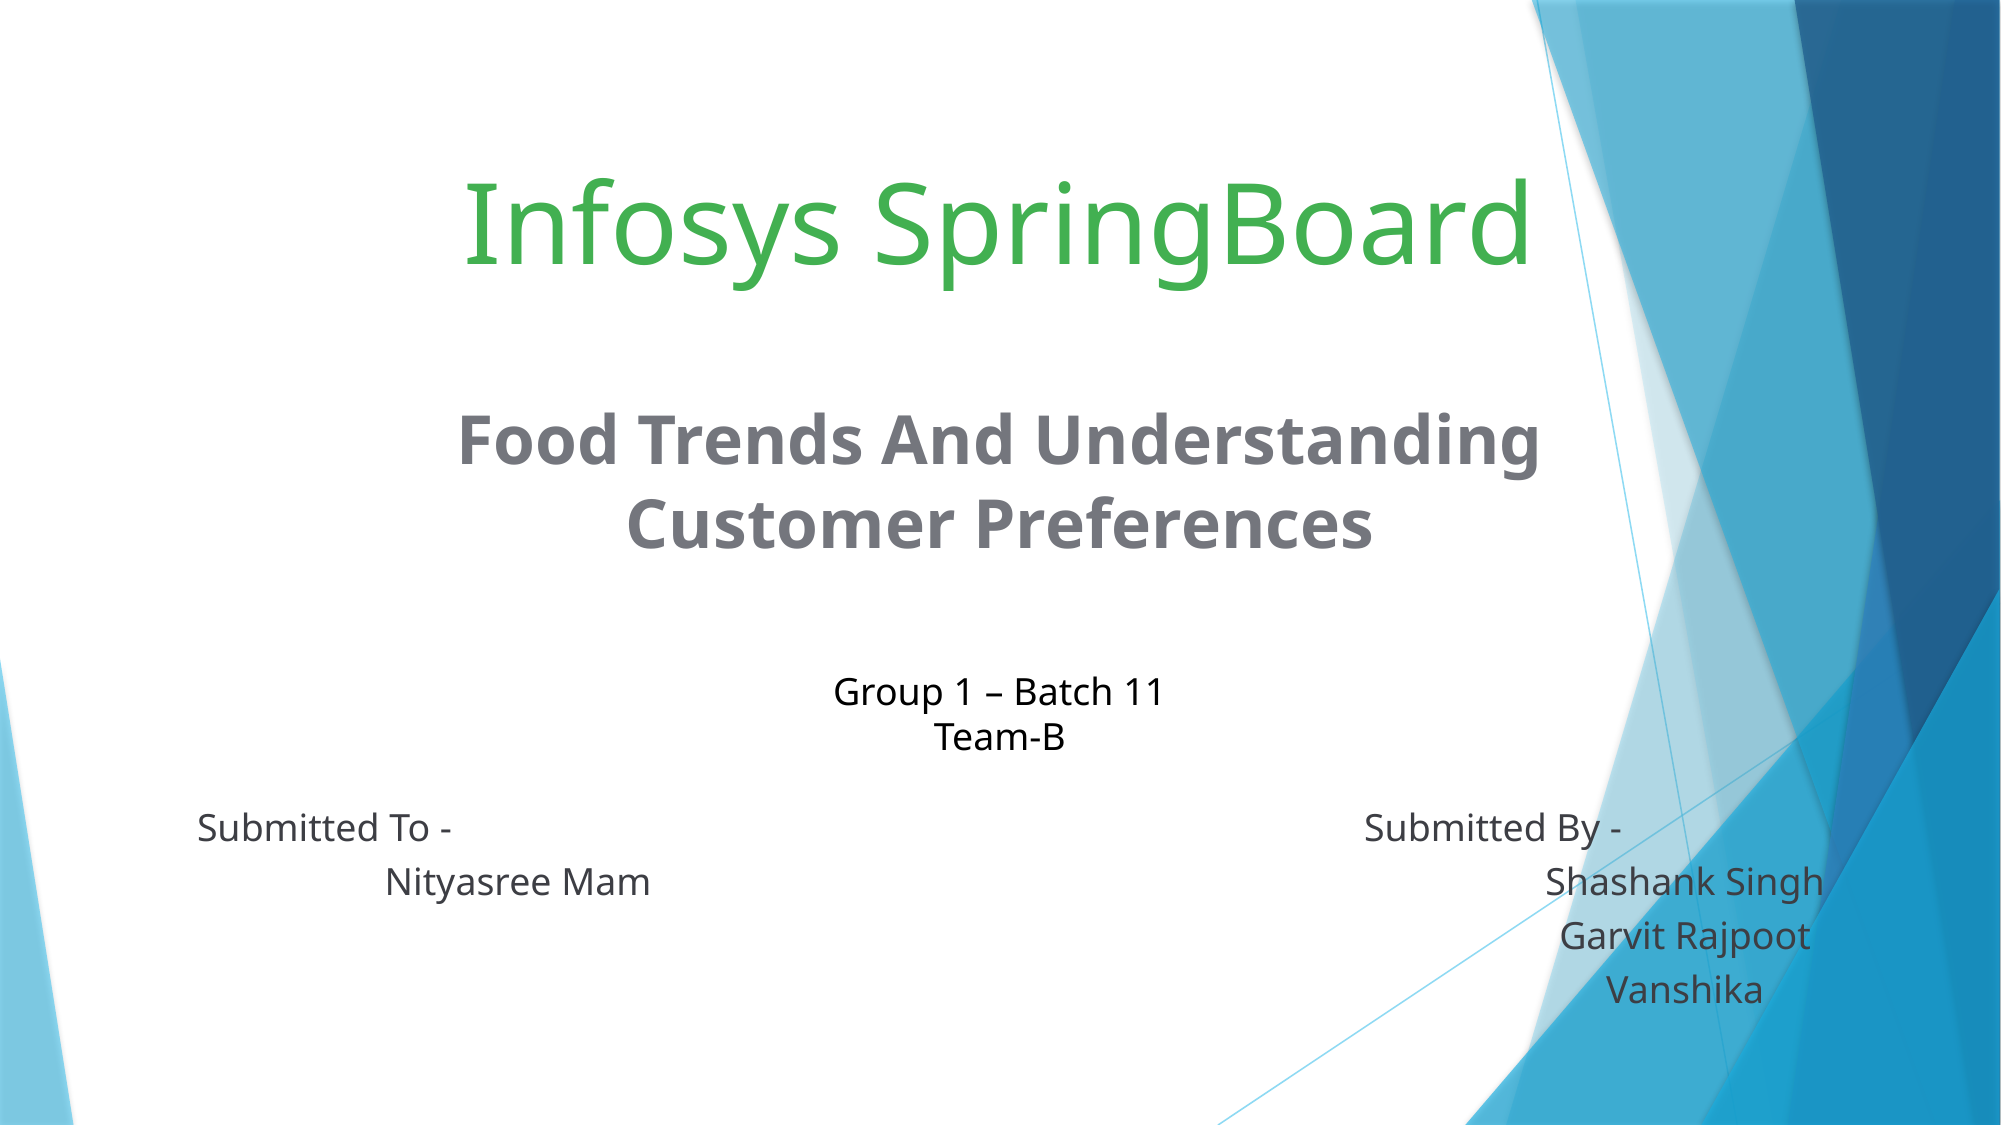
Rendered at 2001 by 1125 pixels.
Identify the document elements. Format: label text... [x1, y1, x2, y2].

text_box Infosys SpringBoard [448, 144, 1552, 295]
text_box Submitted By - Shashank Singh Garvit Rajpoot Vanshika [1349, 814, 2000, 1064]
text_box Food Trends And Understanding Customer Preferences [314, 393, 1686, 564]
text_box Group 1 – Batch 11 Team-B [512, 660, 1488, 766]
text_box Submitted To - Nityasree Mam [182, 814, 854, 911]
